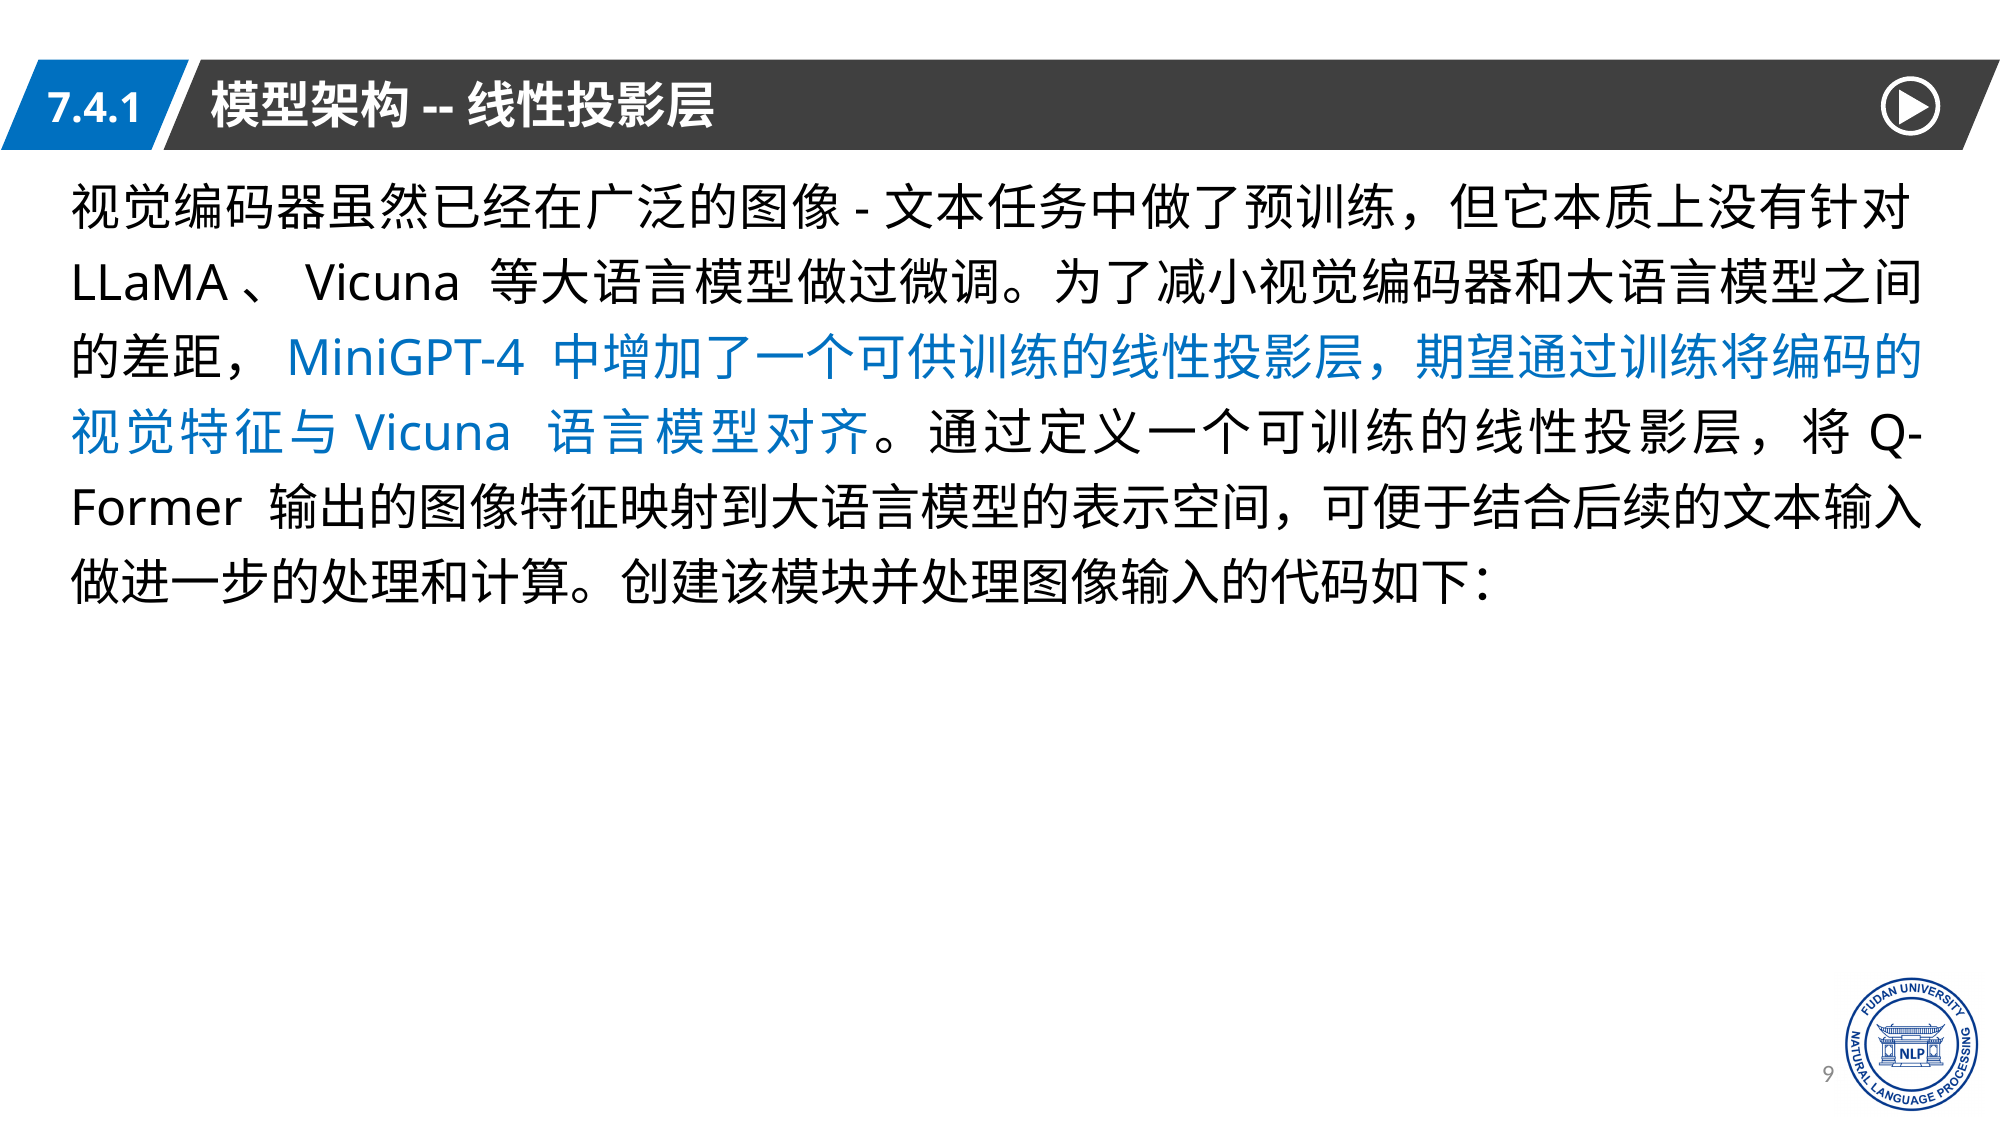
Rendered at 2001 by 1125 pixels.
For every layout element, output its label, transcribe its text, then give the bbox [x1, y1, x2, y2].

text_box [1883, 78, 1939, 134]
text_box 7.4.1 [26, 73, 164, 138]
text_box 视觉编码器虽然已经在广泛的图像-文本任务中做了预训练，但它本质上没有针对LLaMA、Vicuna 等大语言模型做过微调。为了减小视觉编码器和大语言模型之间的差距，MiniGPT-4 中增加了一个可供训练的线性投影层，期望通过训练将编码的视觉特征与Vicuna 语言模型对齐。通过定义一个可训练的线性投影层，将Q-Former 输出的图像特征映射到大语言模型的表示空间，可便于结合后续的文本输入做进一步的处理和计算。创建该模块并处理图像输入的代码如下： [55, 153, 1939, 618]
text_box [32, 59, 189, 120]
text_box [163, 59, 2000, 150]
picture [1834, 972, 1985, 1117]
slide_number 90 [1412, 1042, 1863, 1103]
text_box 模型架构--线性投影层 [195, 66, 731, 142]
text_box [1, 89, 157, 150]
